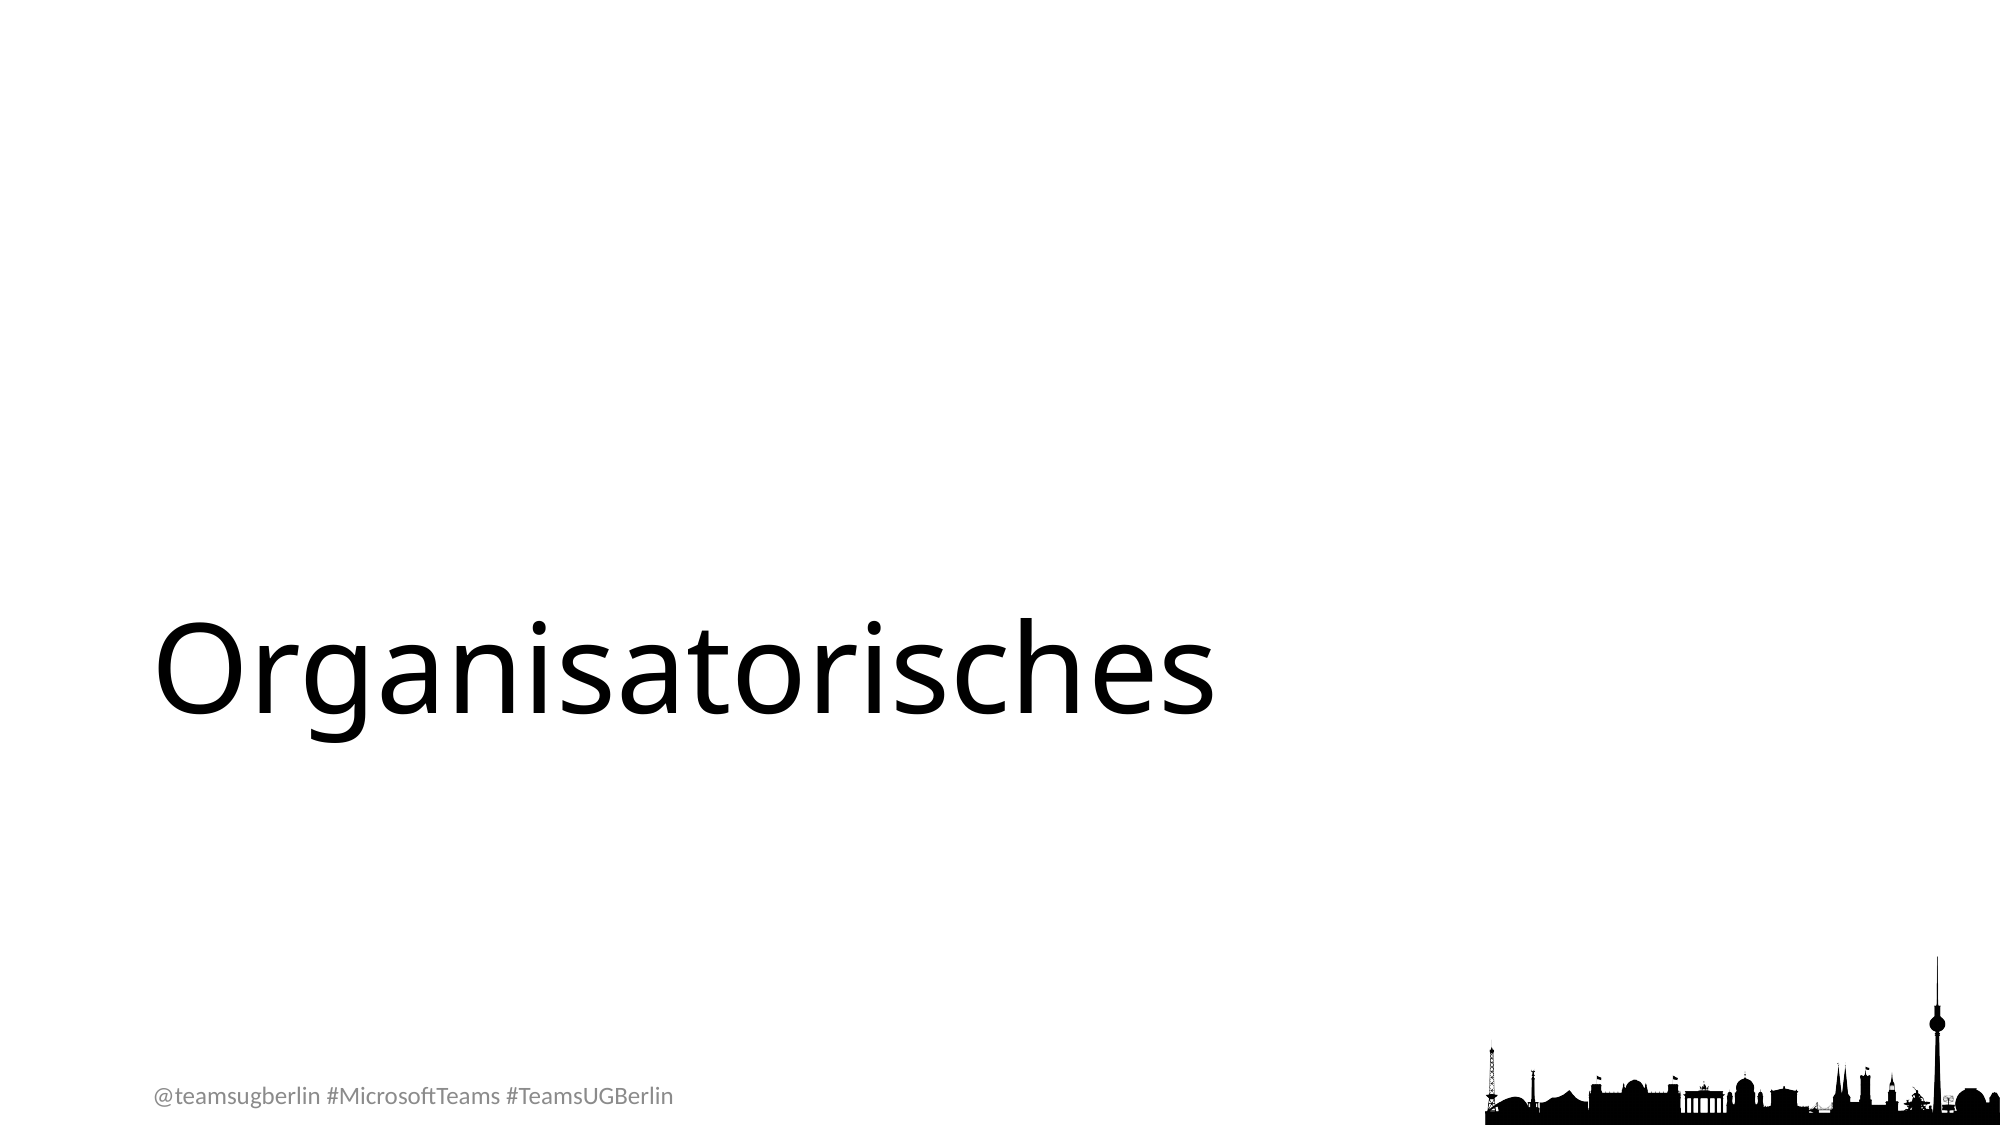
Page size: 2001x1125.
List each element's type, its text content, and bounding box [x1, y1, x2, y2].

picture [1485, 914, 2000, 1125]
title Organisatorisches [136, 280, 1862, 749]
